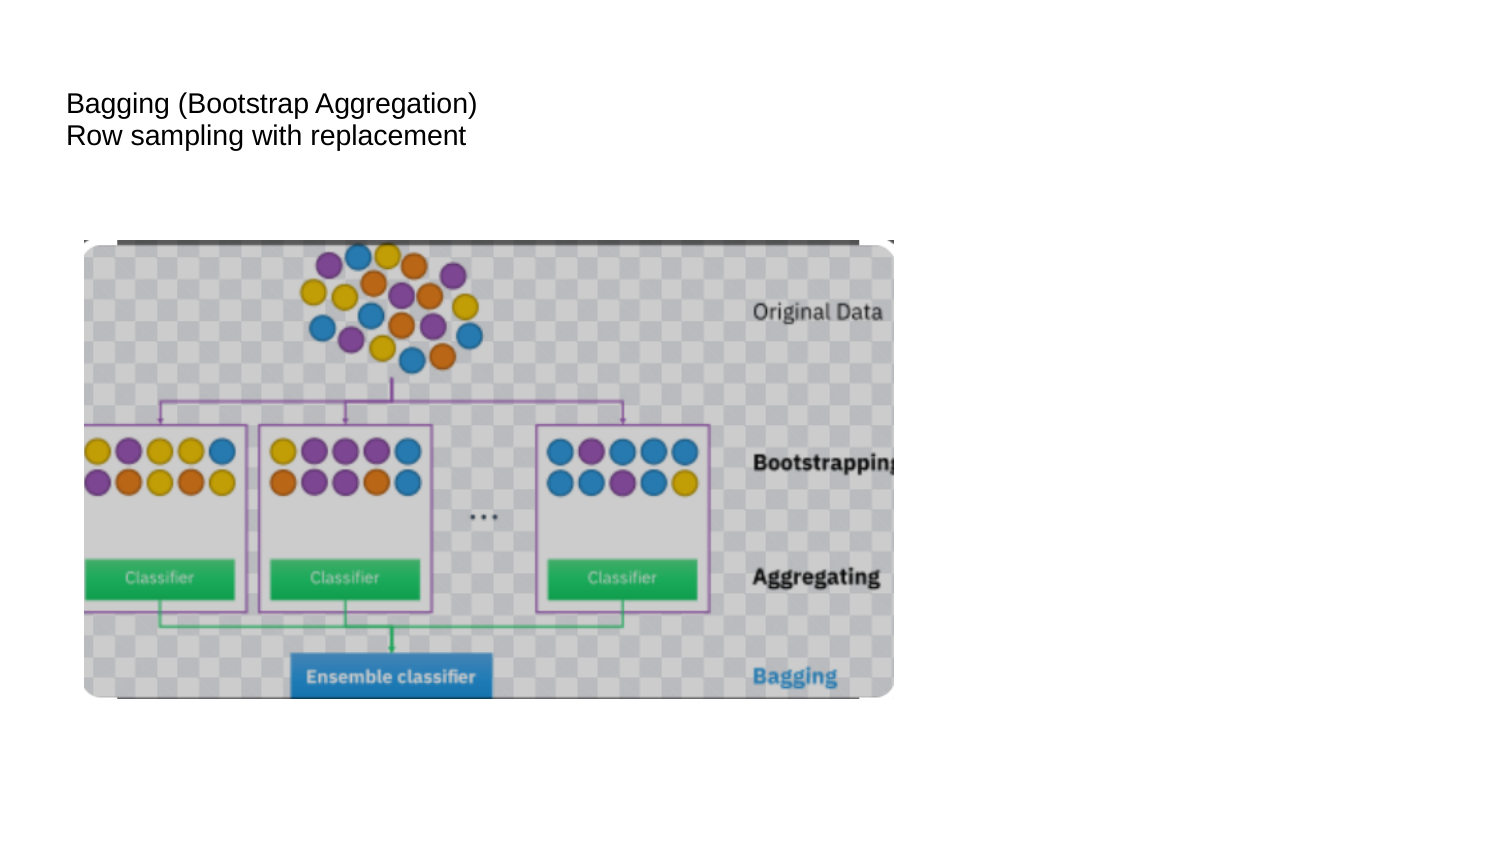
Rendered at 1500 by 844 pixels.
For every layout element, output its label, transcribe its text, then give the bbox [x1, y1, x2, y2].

title Bagging (Bootstrap Aggregation) Row sampling with replacement [51, 72, 1449, 167]
picture [84, 239, 894, 699]
